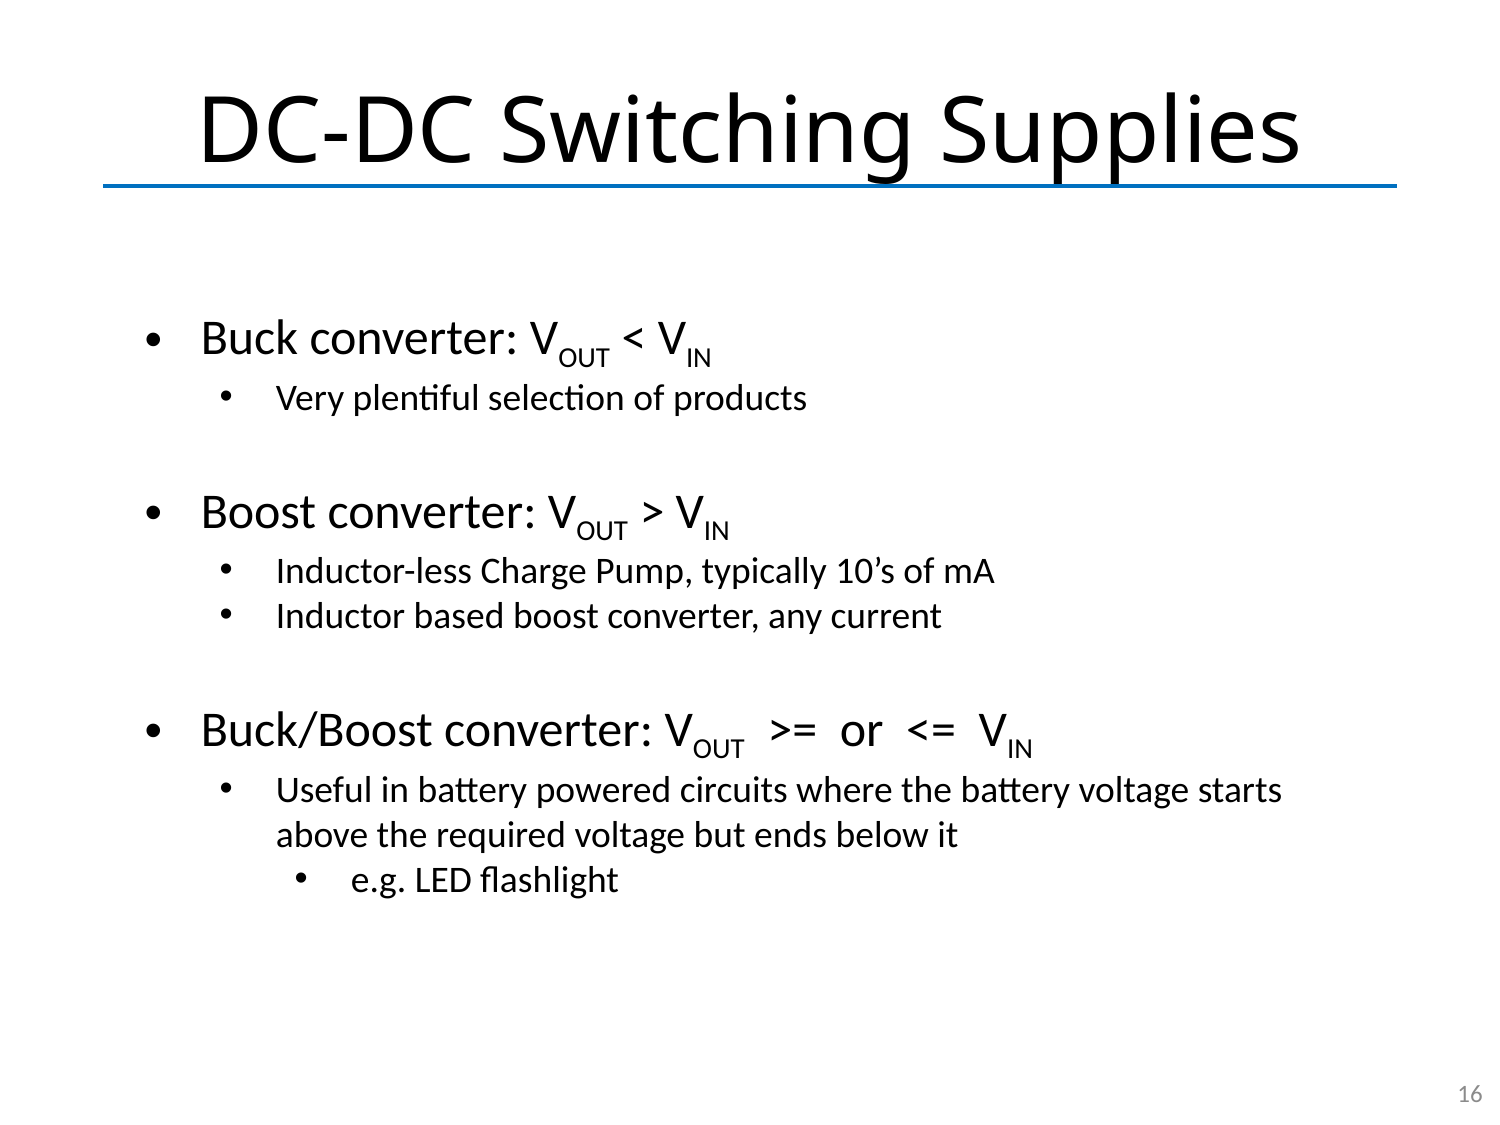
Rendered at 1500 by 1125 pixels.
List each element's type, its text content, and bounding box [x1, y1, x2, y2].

slide_number 16 [1160, 1062, 1498, 1123]
text_box Buck converter: VOUT < VIN Very plentiful selection of products Boost converter: VOUT > VIN Inductor-less Charge Pump, typically 10’s of mA Inductor based boost converter, any current Buck/Boost converter: VOUT >= or <= VIN Useful in battery powered circuits where the battery voltage starts above the required voltage but ends below it e.g. LED flashlight [129, 297, 1354, 907]
title DC-DC Switching Supplies [76, 51, 1425, 214]
